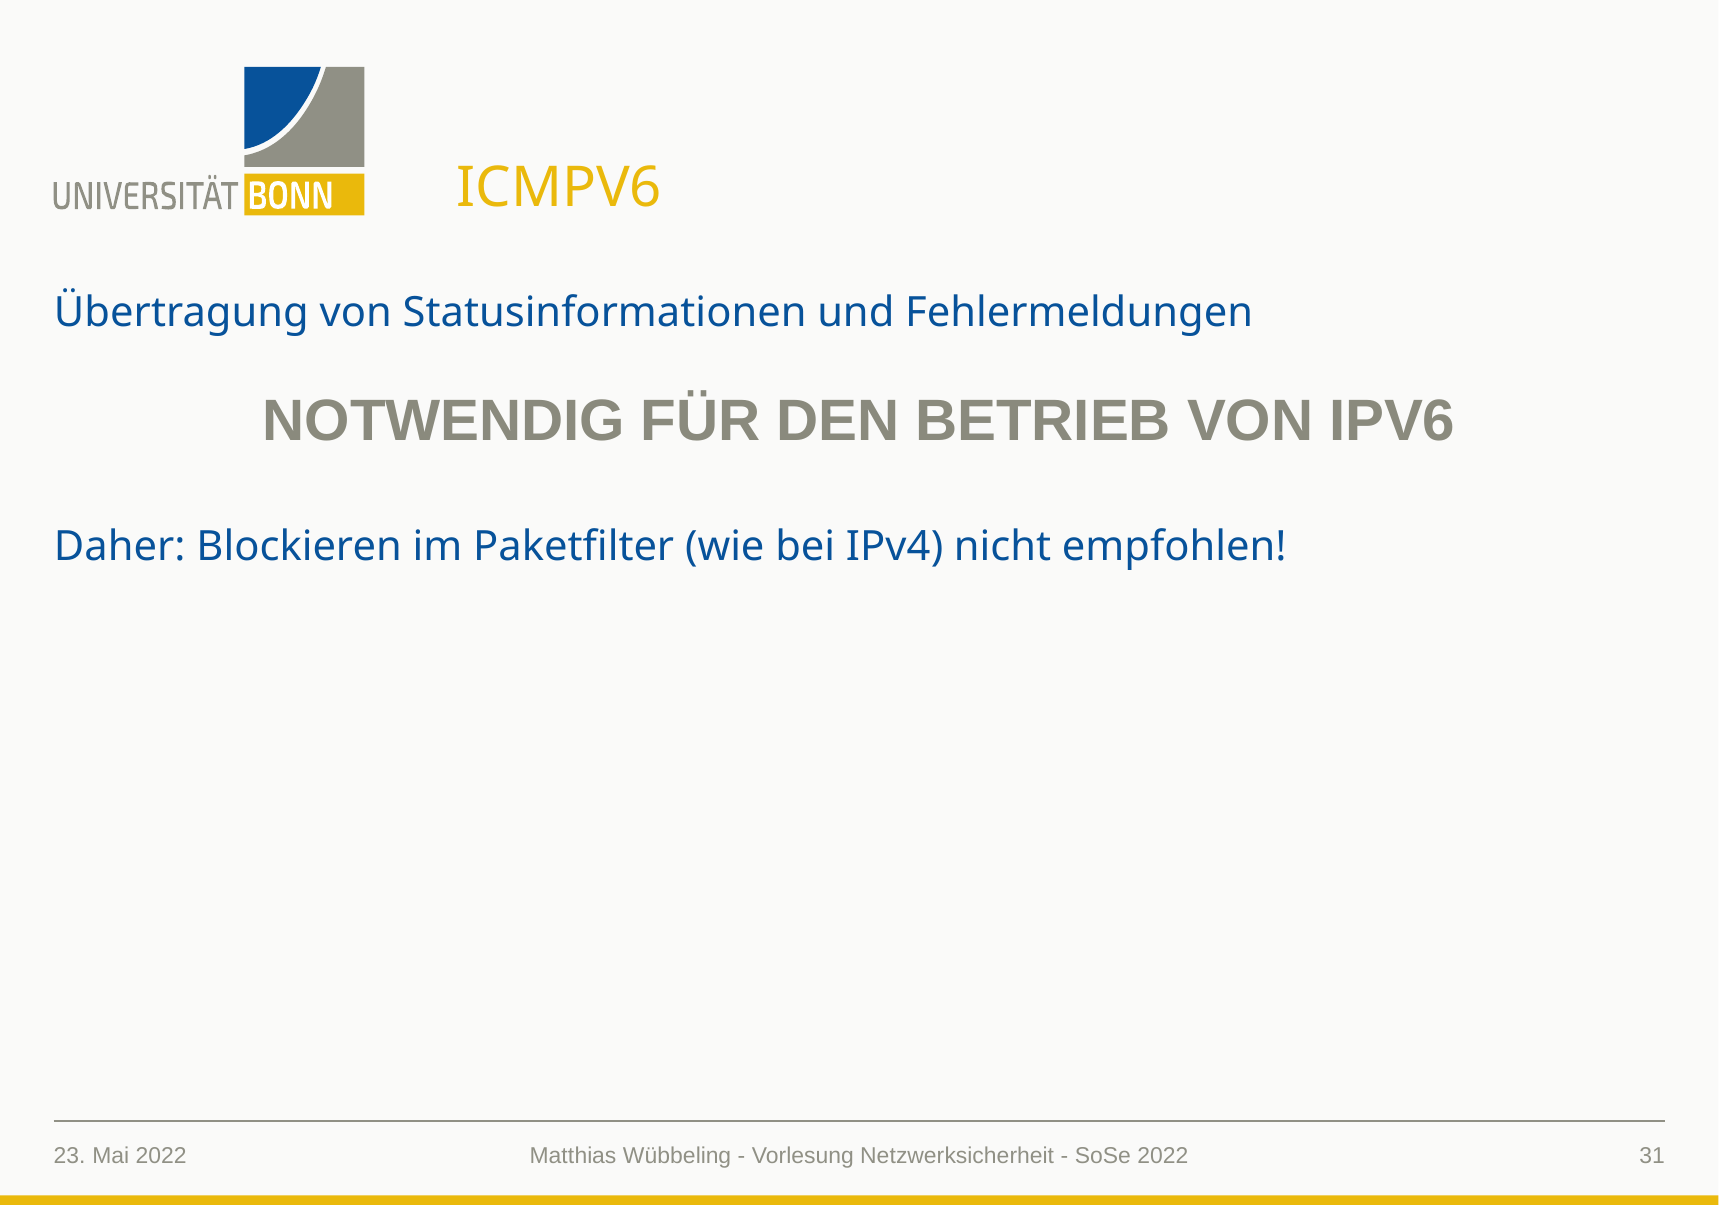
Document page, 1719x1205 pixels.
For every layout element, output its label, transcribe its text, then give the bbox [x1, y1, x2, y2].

list Übertragung von Statusinformationen und Fehlermeldungen Daher: Blockieren im Paketfilter (wie bei IPv4) nicht empfohlen! [53, 284, 1665, 1055]
slide_number 31 [1557, 1121, 1665, 1189]
footer Matthias Wübbeling - Vorlesung Netzwerksicherheit - SoSe 2022 [389, 1121, 1329, 1189]
text_box Notwendig für den Betrieb von IPv6 [247, 374, 1471, 460]
slide_number 23. Mai 2022 [53, 1121, 215, 1189]
title ICMPv6 [456, 67, 1665, 218]
